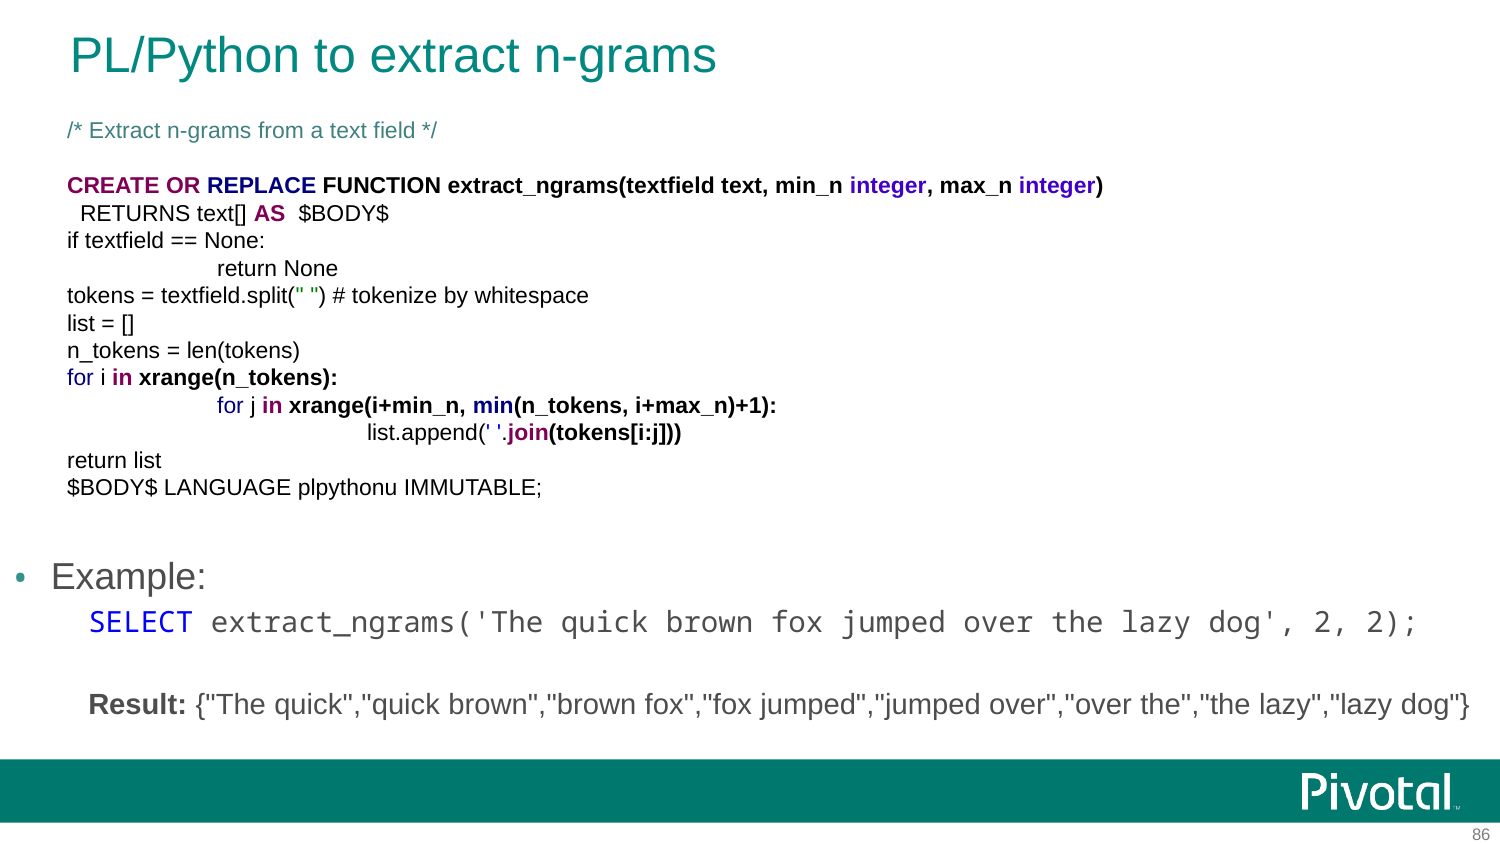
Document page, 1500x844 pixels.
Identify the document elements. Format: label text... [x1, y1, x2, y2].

text_box /* Extract n-grams from a text field */ CREATE OR REPLACE FUNCTION extract_ngrams(textfield text, min_n integer, max_n integer) RETURNS text[] AS $BODY$ if textfield == None: return None tokens = textfield.split(" ") # tokenize by whitespace list = [] n_tokens = len(tokens) for i in xrange(n_tokens): for j in xrange(i+min_n, min(n_tokens, i+max_n)+1): list.append(' '.join(tokens[i:j])) return list $BODY$ LANGUAGE plpythonu IMMUTABLE; [52, 108, 1428, 513]
title PL/Python to extract n-grams [69, 29, 1450, 105]
list Example: SELECT extract_ngrams('The quick brown fox jumped over the lazy dog', 2, 2); Result: {"The quick","quick brown","brown fox","fox jumped","jumped over","over the","the lazy","lazy dog"} [13, 552, 1500, 782]
picture [1302, 782, 1460, 810]
